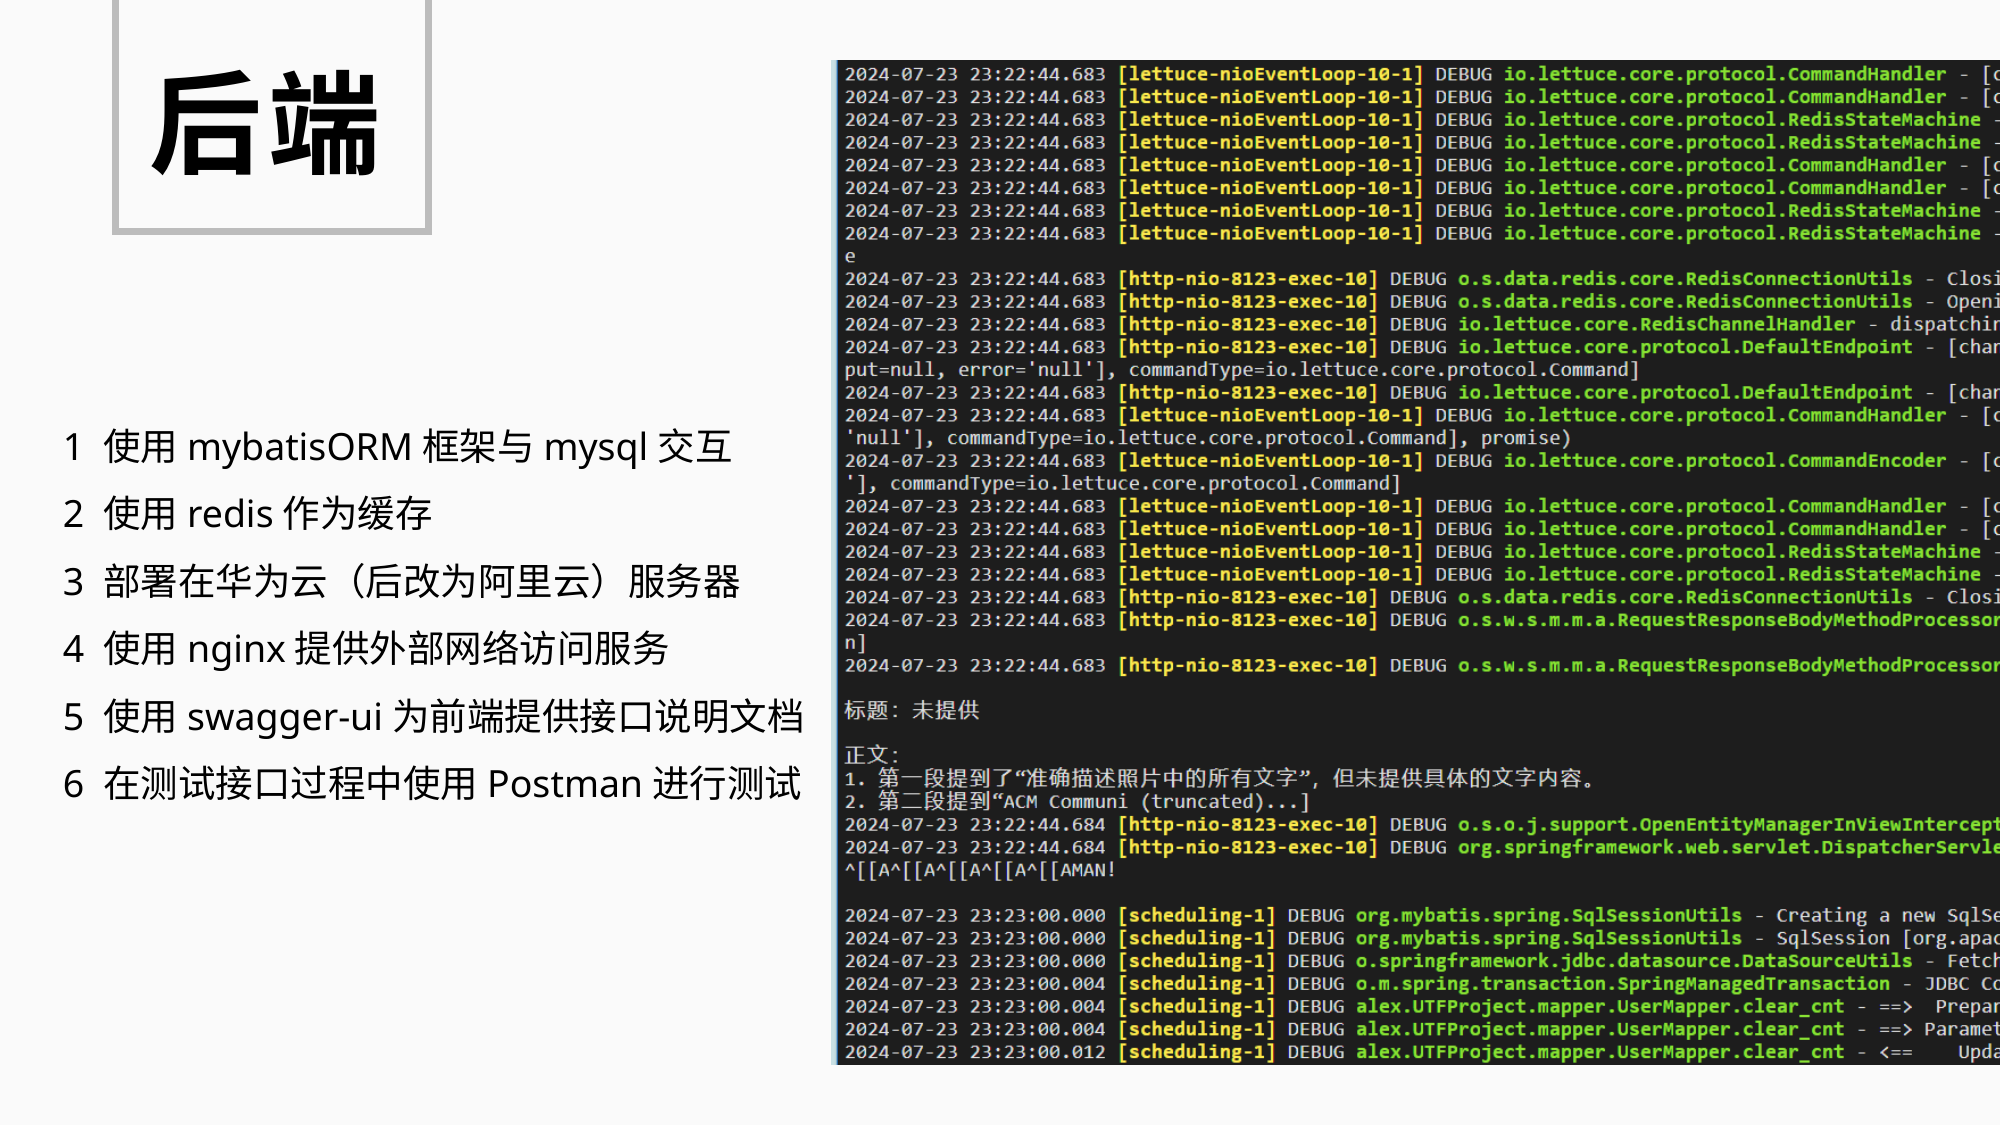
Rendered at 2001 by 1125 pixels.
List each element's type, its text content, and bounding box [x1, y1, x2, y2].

text_box 后端 [134, 45, 723, 195]
text_box [115, 0, 430, 233]
text_box 1 使用mybatisORM框架与mysql交互 2 使用redis作为缓存 3 部署在华为云（后改为阿里云）服务器 4 使用nginx提供外部网络访问服务 5 使用swagger-ui为前端提供接口说明文档 6 在测试接口过程中使用Postman进行测试 [48, 392, 831, 813]
picture [831, 60, 2000, 1065]
